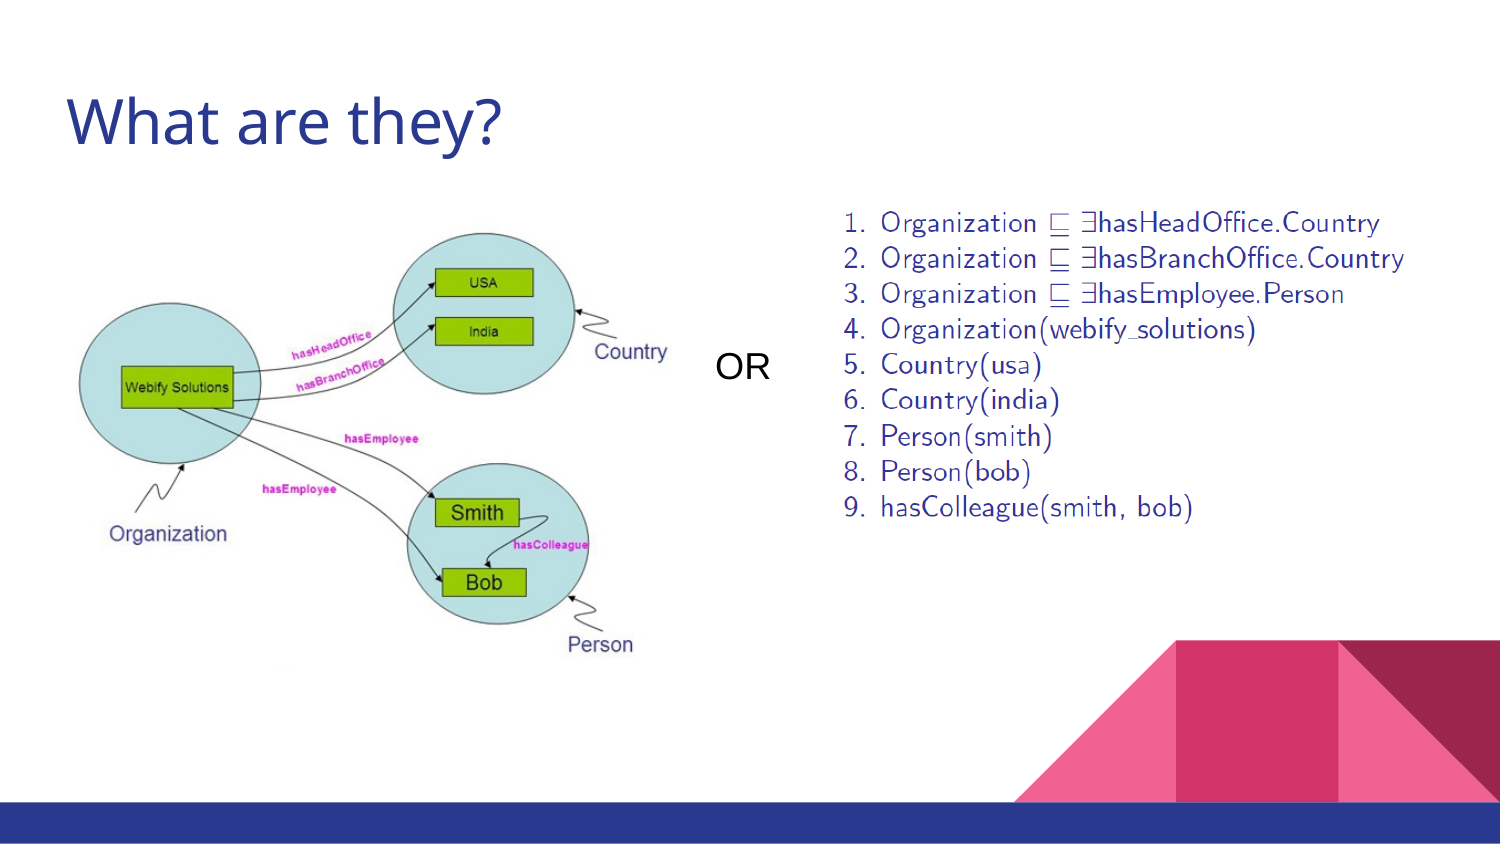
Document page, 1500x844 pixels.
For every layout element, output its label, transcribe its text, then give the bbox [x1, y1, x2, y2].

picture [821, 191, 1433, 547]
title What are they? [51, 67, 1449, 167]
text_box OR [700, 327, 793, 401]
picture [76, 222, 672, 671]
